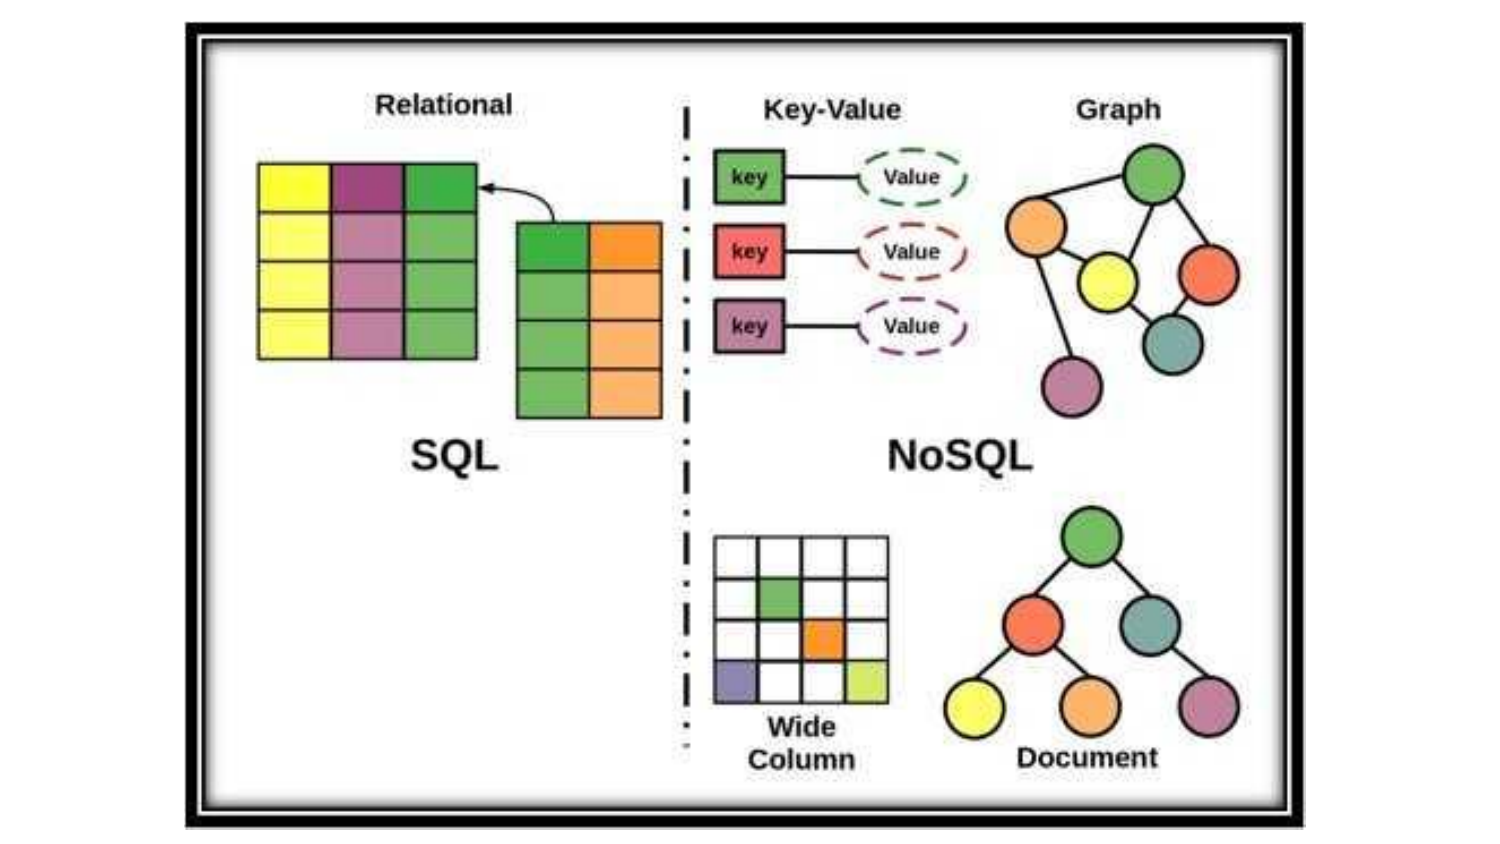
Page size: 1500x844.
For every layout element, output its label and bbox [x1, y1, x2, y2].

picture [183, 21, 1307, 830]
